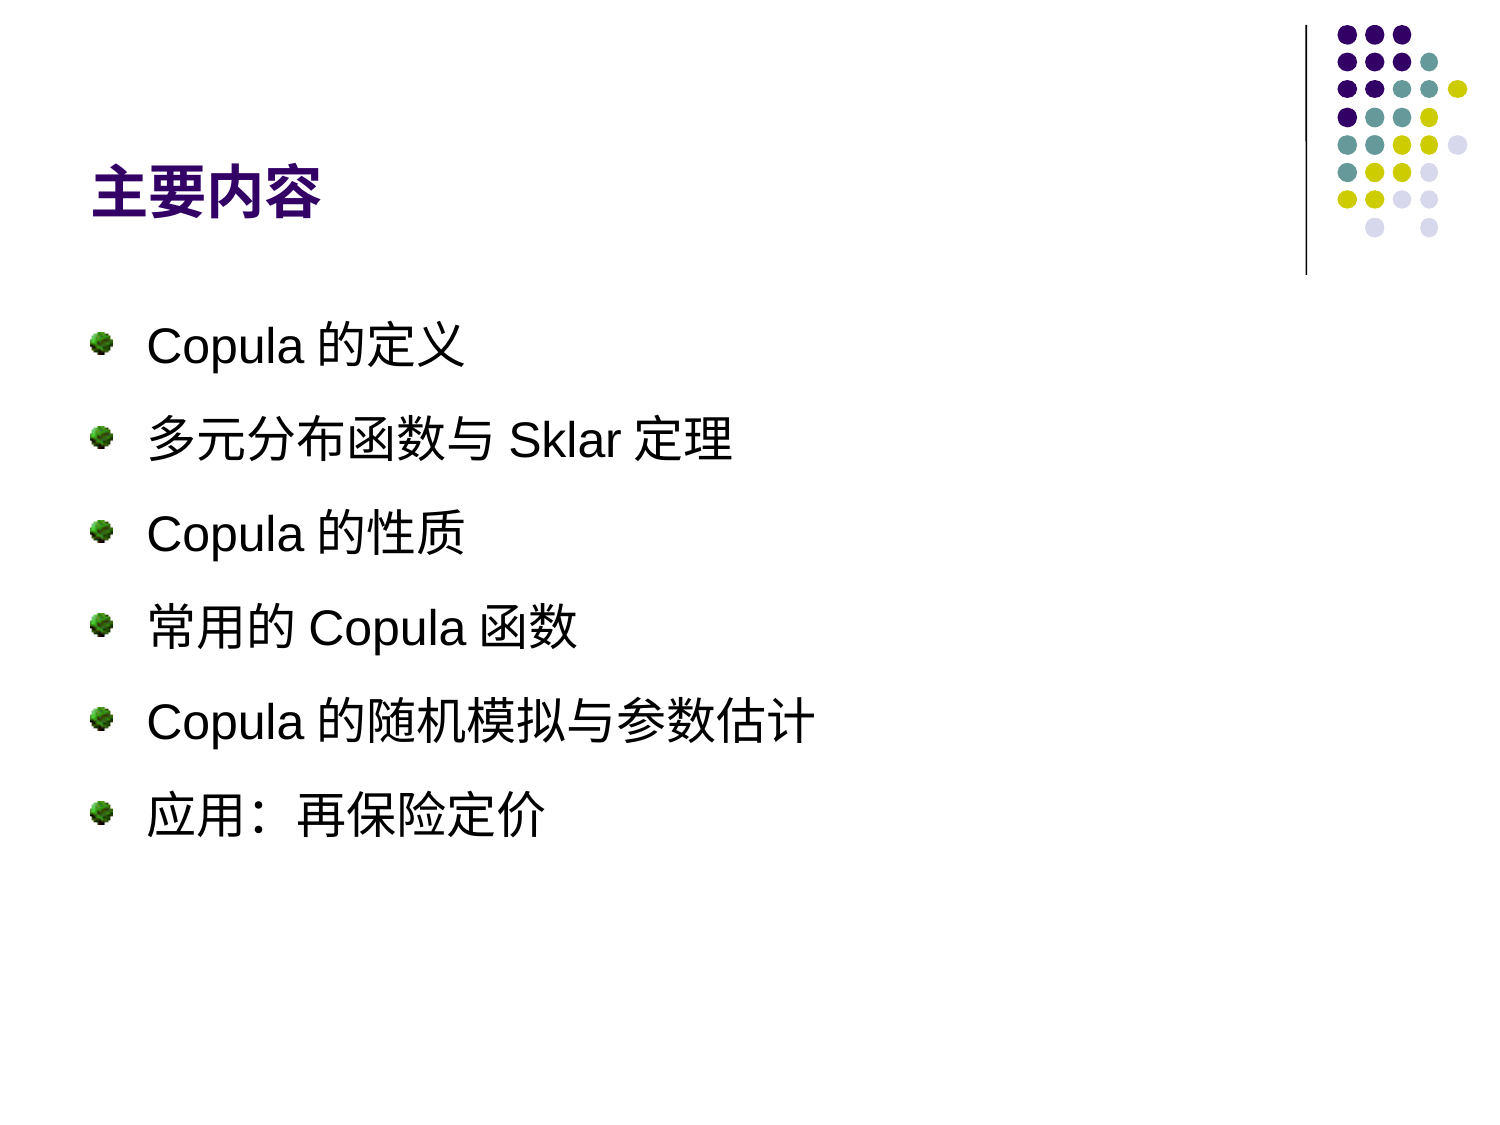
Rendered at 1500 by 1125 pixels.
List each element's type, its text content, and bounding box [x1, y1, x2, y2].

picture [90, 613, 113, 637]
title 主要内容 [75, 20, 1313, 233]
picture [90, 426, 113, 449]
list Copula的定义 多元分布函数与Sklar定理 Copula的性质 常用的Copula函数 Copula的随机模拟与参数估计 应用：再保险定价 [75, 282, 1425, 1006]
picture [90, 801, 113, 825]
picture [90, 707, 113, 731]
picture [90, 332, 113, 355]
picture [90, 520, 113, 543]
